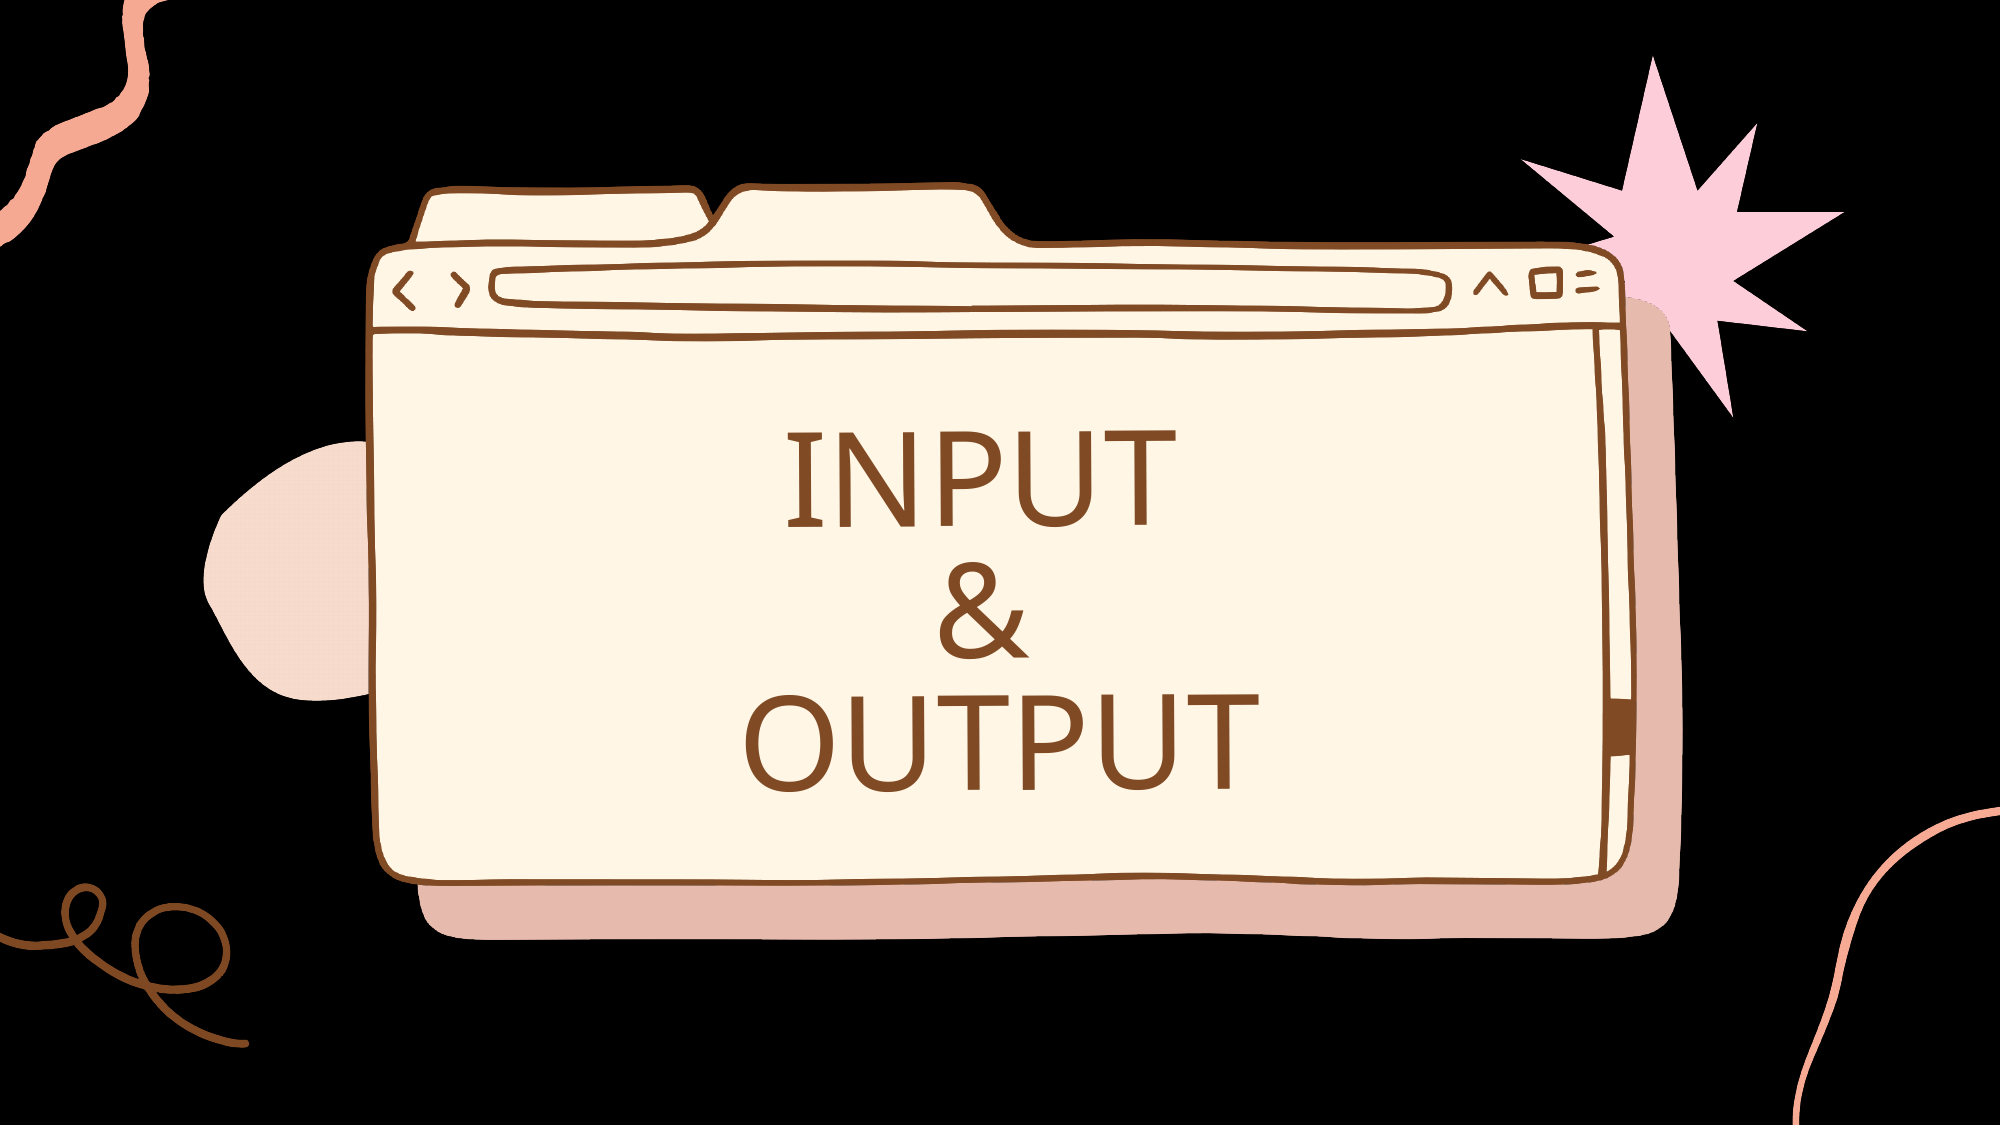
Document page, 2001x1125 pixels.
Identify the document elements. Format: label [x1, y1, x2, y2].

picture [0, 0, 196, 294]
picture [0, 882, 250, 1048]
picture [191, 55, 1845, 940]
picture [1787, 801, 2000, 1125]
